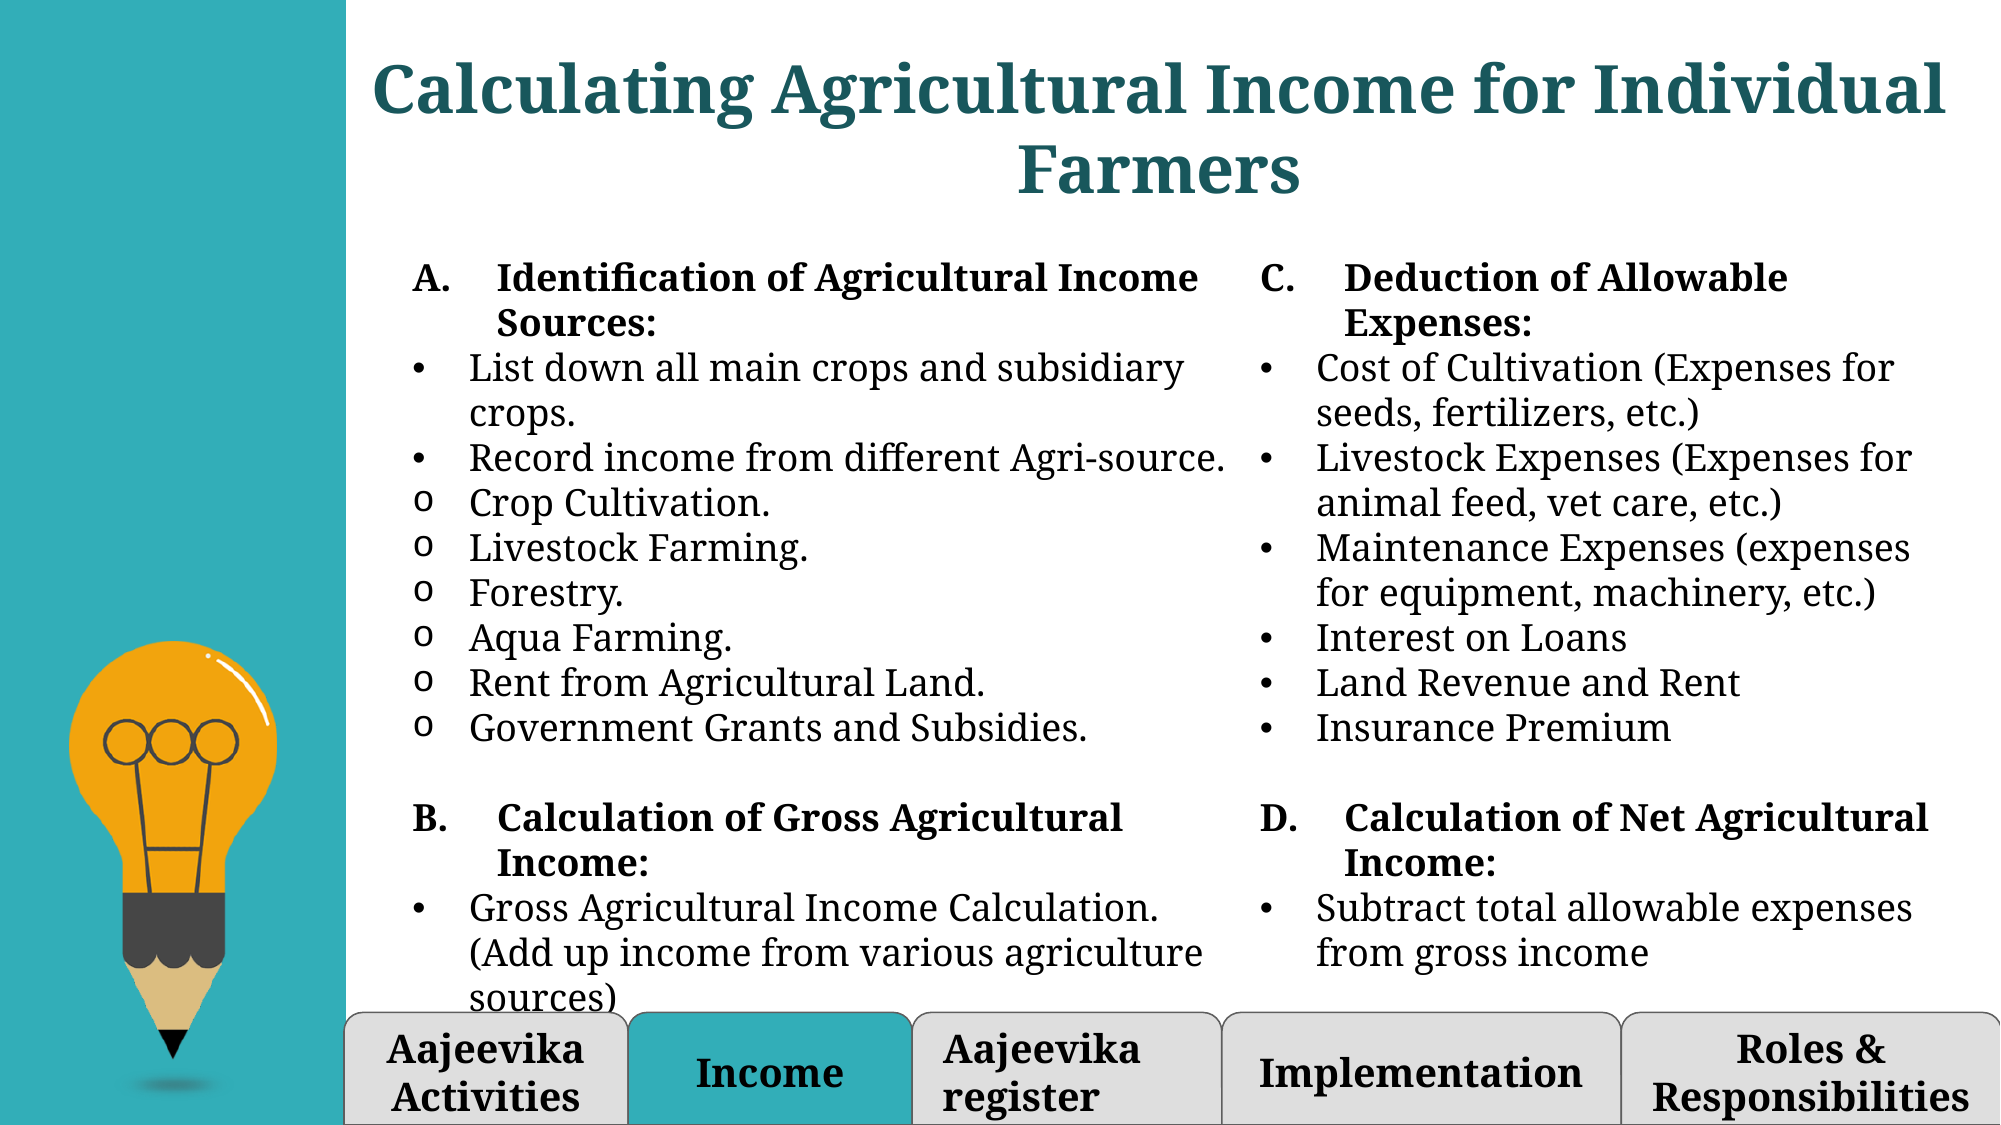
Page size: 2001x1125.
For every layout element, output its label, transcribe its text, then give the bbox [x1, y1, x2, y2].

picture [69, 641, 277, 1101]
text_box Roles & Responsibilities [1621, 1012, 2000, 1125]
text_box Income [628, 1012, 912, 1125]
list Deduction of Allowable Expenses: Cost of Cultivation (Expenses for seeds, fertilizers, etc.) Livestock Expenses (Expenses for animal feed, vet care, etc.) Maintenance Expenses (expenses for equipment, machinery, etc.) Interest on Loans Land Revenue and Rent Insurance Premium Calculation of Net Agricultural Income: Subtract total allowable expenses from gross income [1244, 246, 1966, 1026]
text_box Implementation [1221, 1012, 1621, 1125]
text_box Aajeevika Activities [343, 1012, 628, 1125]
title Calculating Agricultural Income for Individual Farmers [354, 39, 1966, 158]
list Identification of Agricultural Income Sources: List down all main crops and subsidiary crops. Record income from different Agri-source. Crop Cultivation. Livestock Farming. Forestry. Aqua Farming. Rent from Agricultural Land. Government Grants and Subsidies. Calculation of Gross Agricultural Income: Gross Agricultural Income Calculation. (Add up income from various agriculture sources) [397, 246, 1244, 1026]
text_box Aajeevika register [912, 1012, 1222, 1125]
